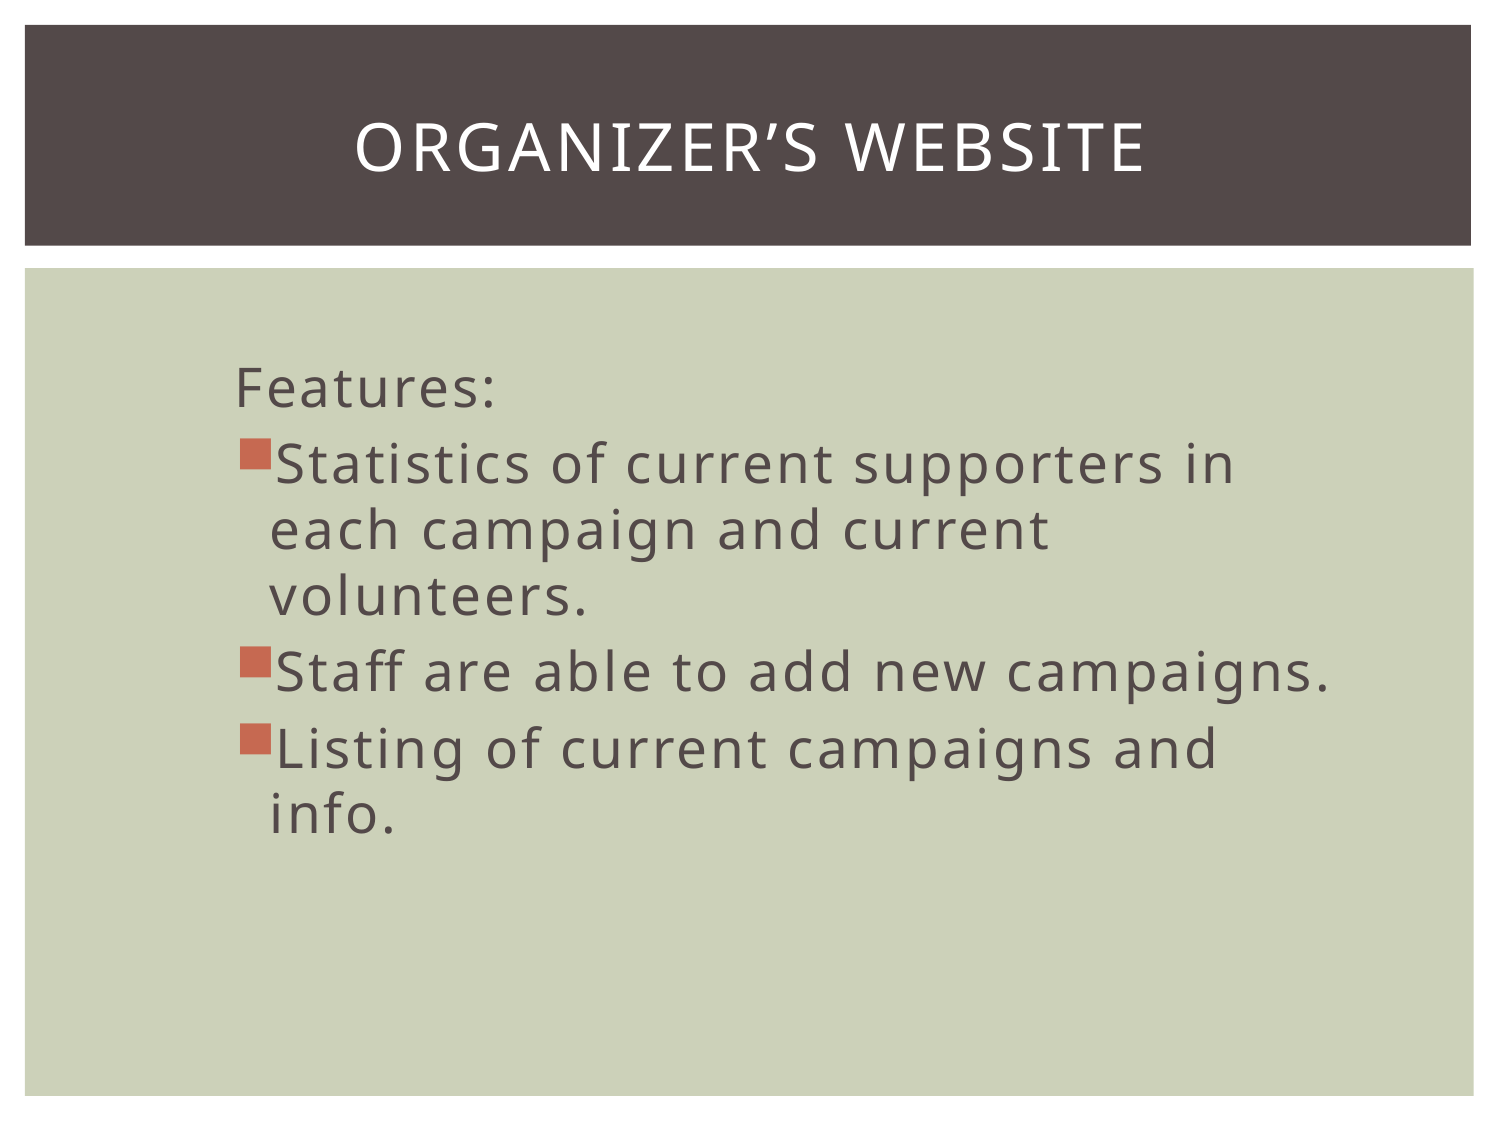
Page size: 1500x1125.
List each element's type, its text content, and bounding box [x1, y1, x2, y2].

list Features: Statistics of current supporters in each campaign and current volunteers. Staff are able to add new campaigns. Listing of current campaigns and info. [212, 345, 1355, 918]
title Organizer’s website [62, 58, 1438, 232]
